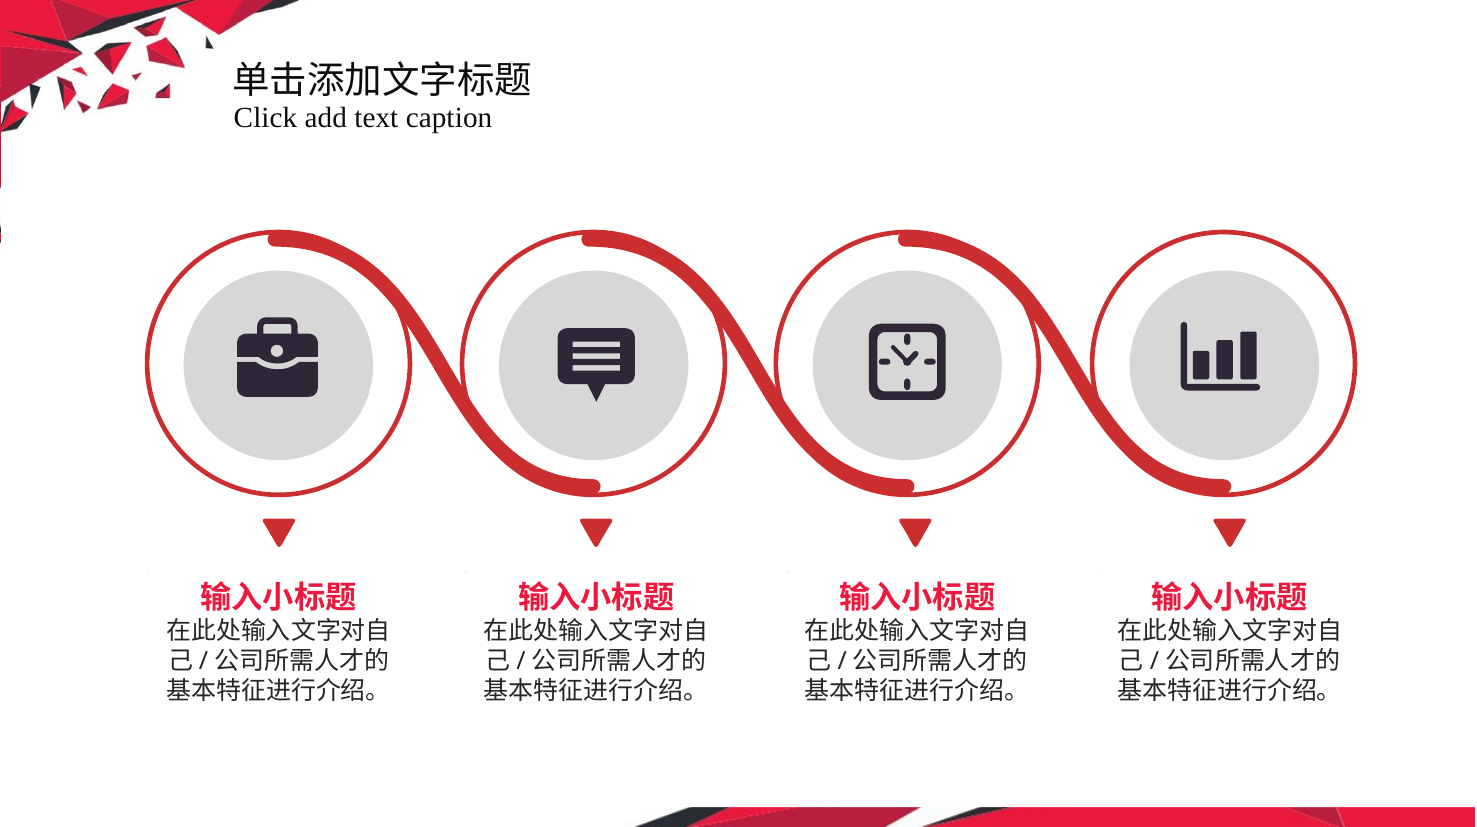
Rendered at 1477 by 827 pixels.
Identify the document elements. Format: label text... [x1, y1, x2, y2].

text_box [810, 437, 917, 496]
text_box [1180, 321, 1261, 391]
text_box [899, 518, 932, 548]
text_box [580, 518, 613, 548]
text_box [557, 327, 636, 402]
text_box 输入小标题 在此处输入文字对自己/公司所需人才的基本特征进行介绍。 [1097, 571, 1362, 710]
text_box [1127, 268, 1322, 463]
text_box [497, 460, 603, 496]
text_box [186, 460, 371, 497]
text_box [815, 268, 1004, 463]
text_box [236, 317, 319, 398]
text_box [1213, 518, 1246, 548]
text_box [531, 460, 686, 497]
text_box [815, 230, 1041, 497]
text_box [262, 518, 296, 548]
text_box 输入小标题 在此处输入文字对自己/公司所需人才的基本特征进行介绍。 [464, 571, 728, 710]
picture [0, 0, 1475, 827]
text_box 输入小标题 在此处输入文字对自己/公司所需人才的基本特征进行介绍。 [147, 571, 411, 710]
text_box [895, 229, 1234, 496]
text_box [214, 107, 1477, 808]
text_box 输入小标题 在此处输入文字对自己/公司所需人才的基本特征进行介绍。 [785, 571, 1049, 710]
text_box [1090, 229, 1358, 497]
text_box [868, 323, 946, 400]
